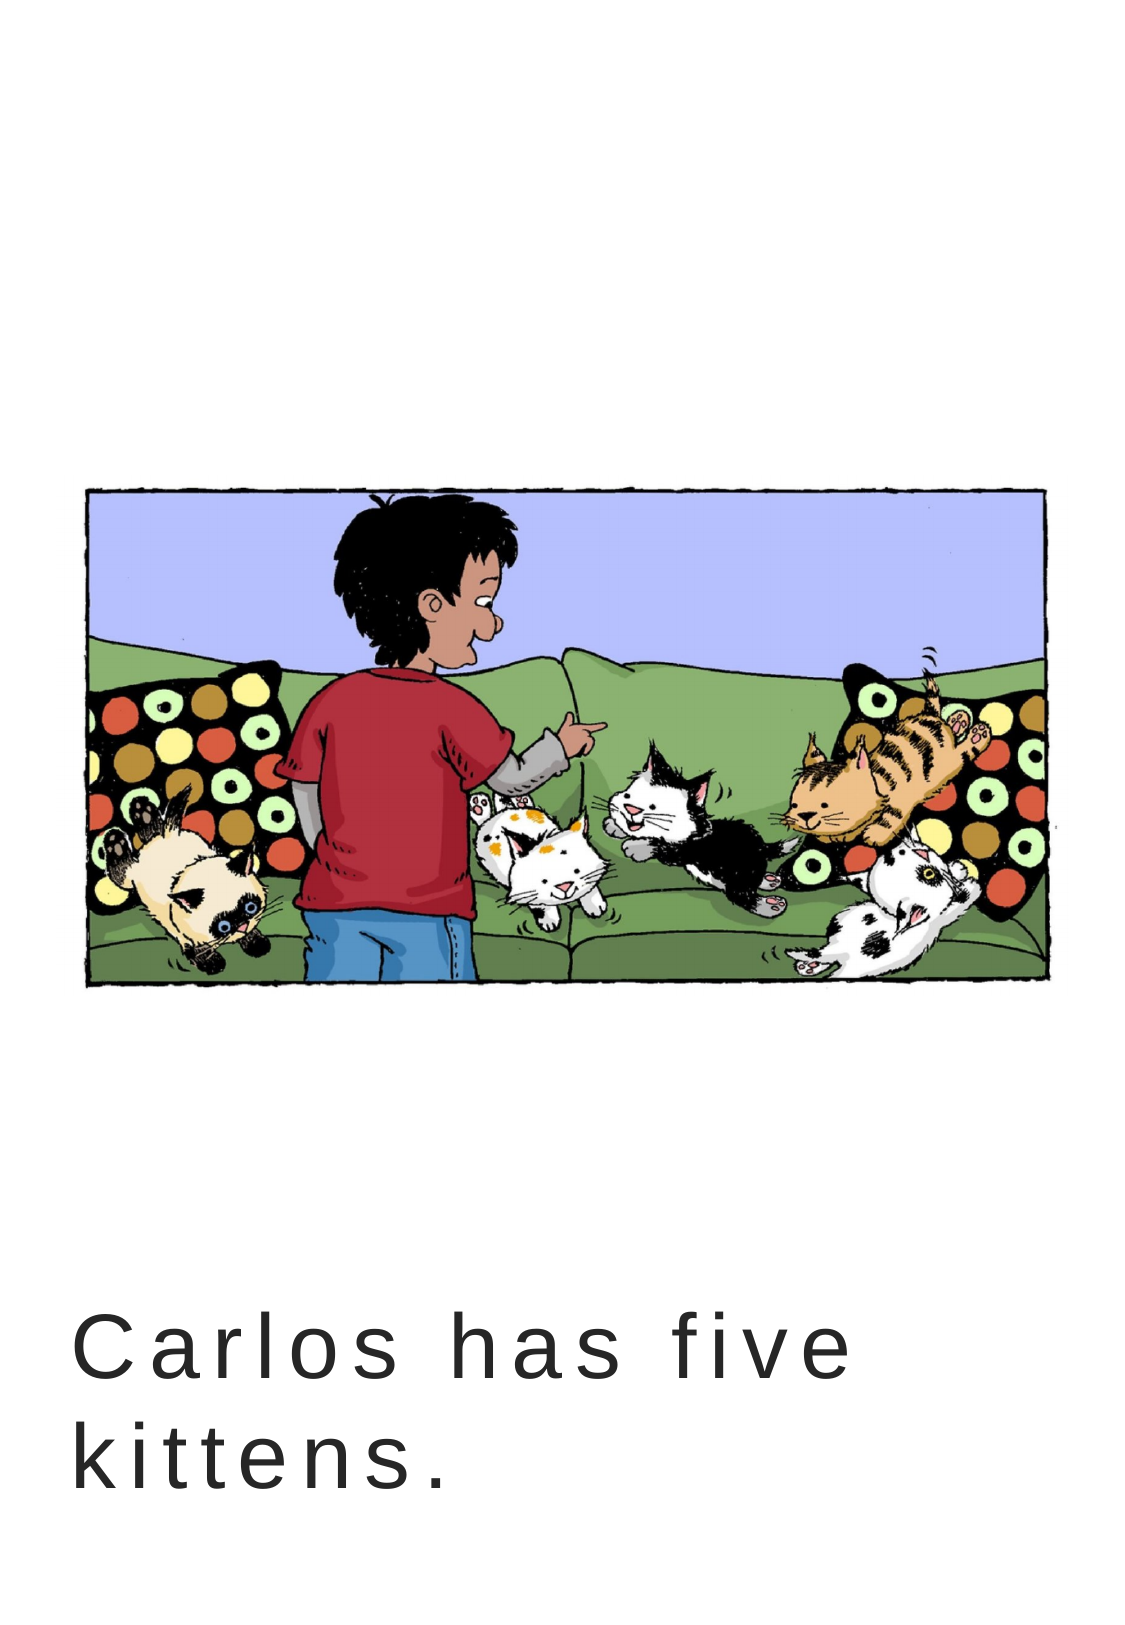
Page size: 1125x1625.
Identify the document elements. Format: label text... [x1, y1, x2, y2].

title Carlos has five kittens. [56, 1313, 1069, 1481]
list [55, 475, 1069, 997]
